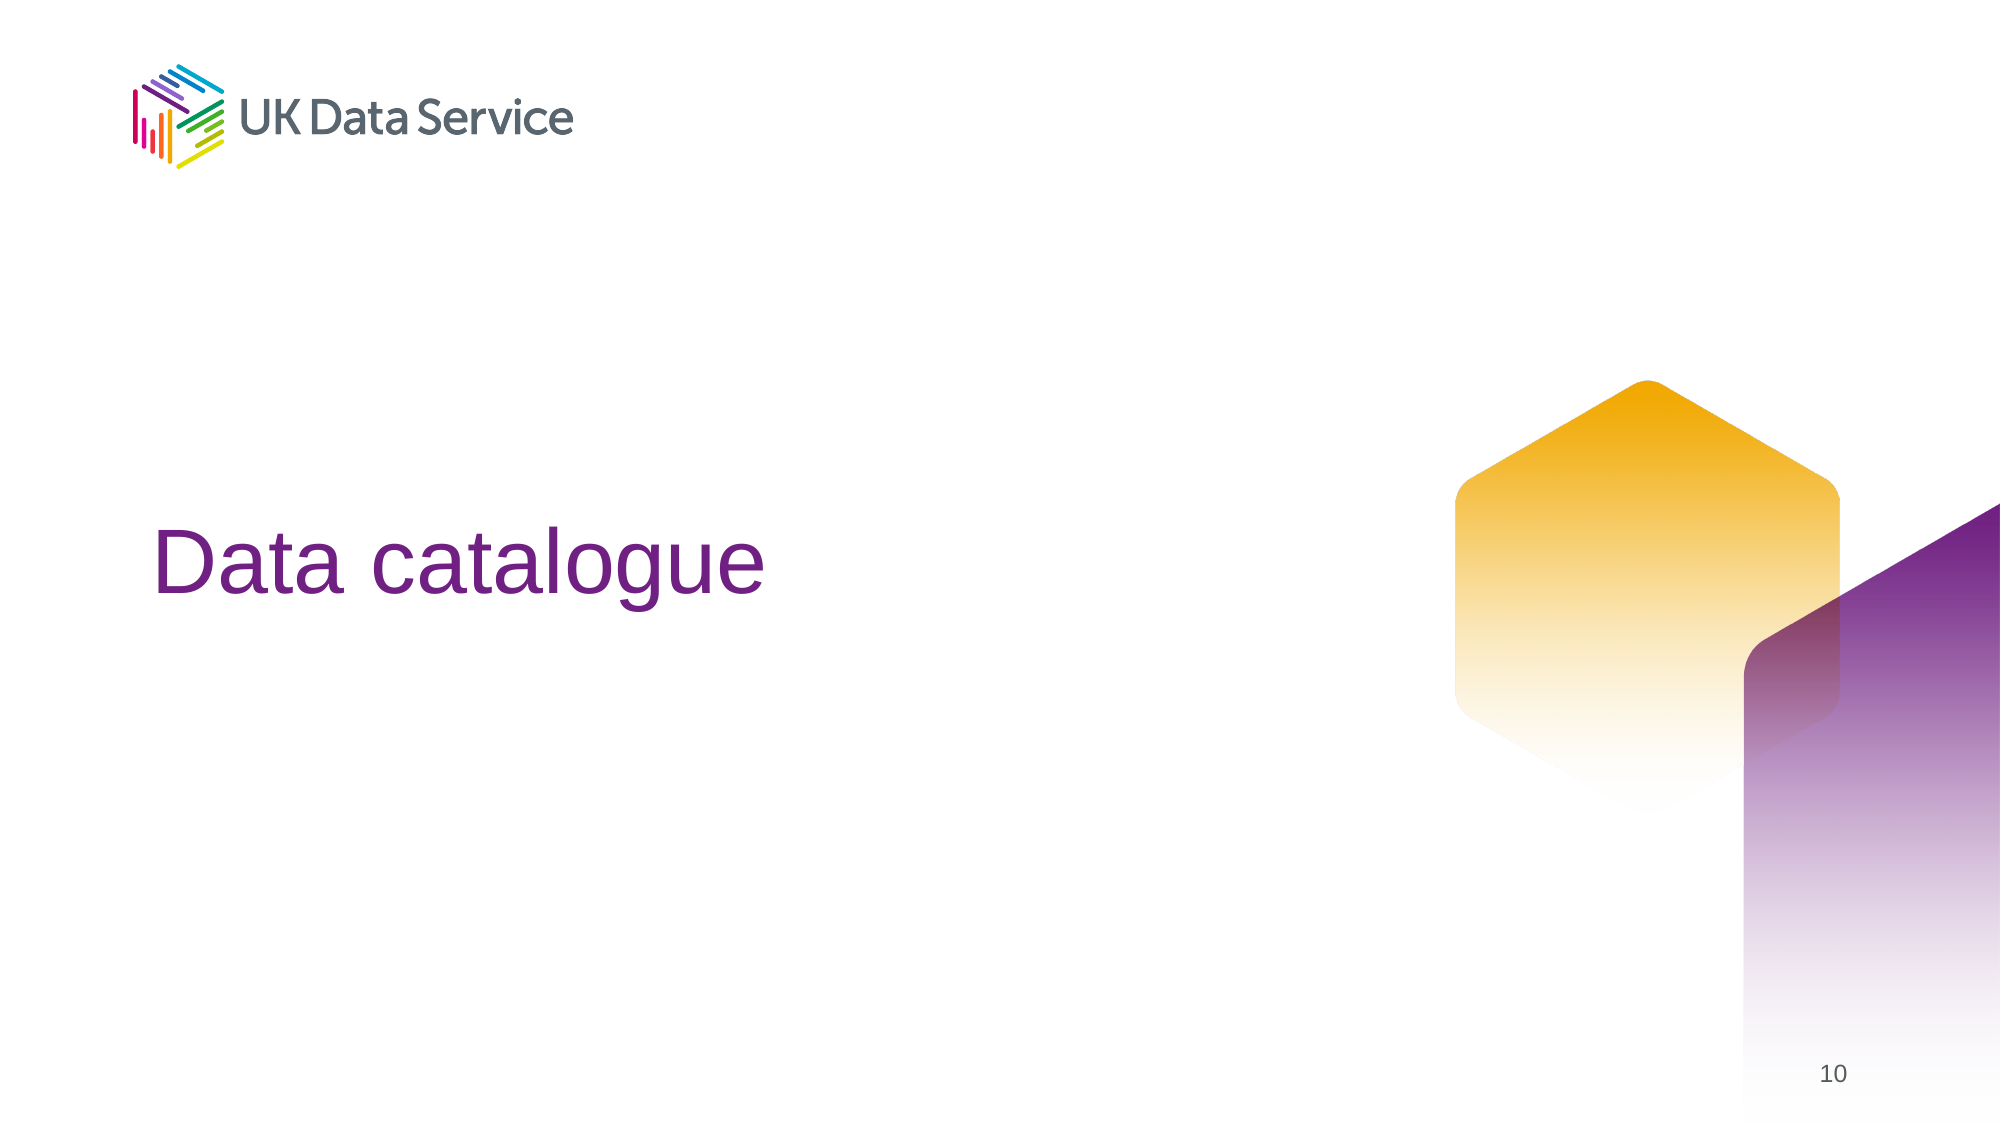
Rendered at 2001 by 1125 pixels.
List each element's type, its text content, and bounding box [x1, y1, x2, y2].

picture [1338, 298, 2000, 1125]
slide_number 10 [1412, 1042, 1863, 1103]
title Data catalogue [136, 201, 1342, 622]
picture [98, 29, 608, 204]
